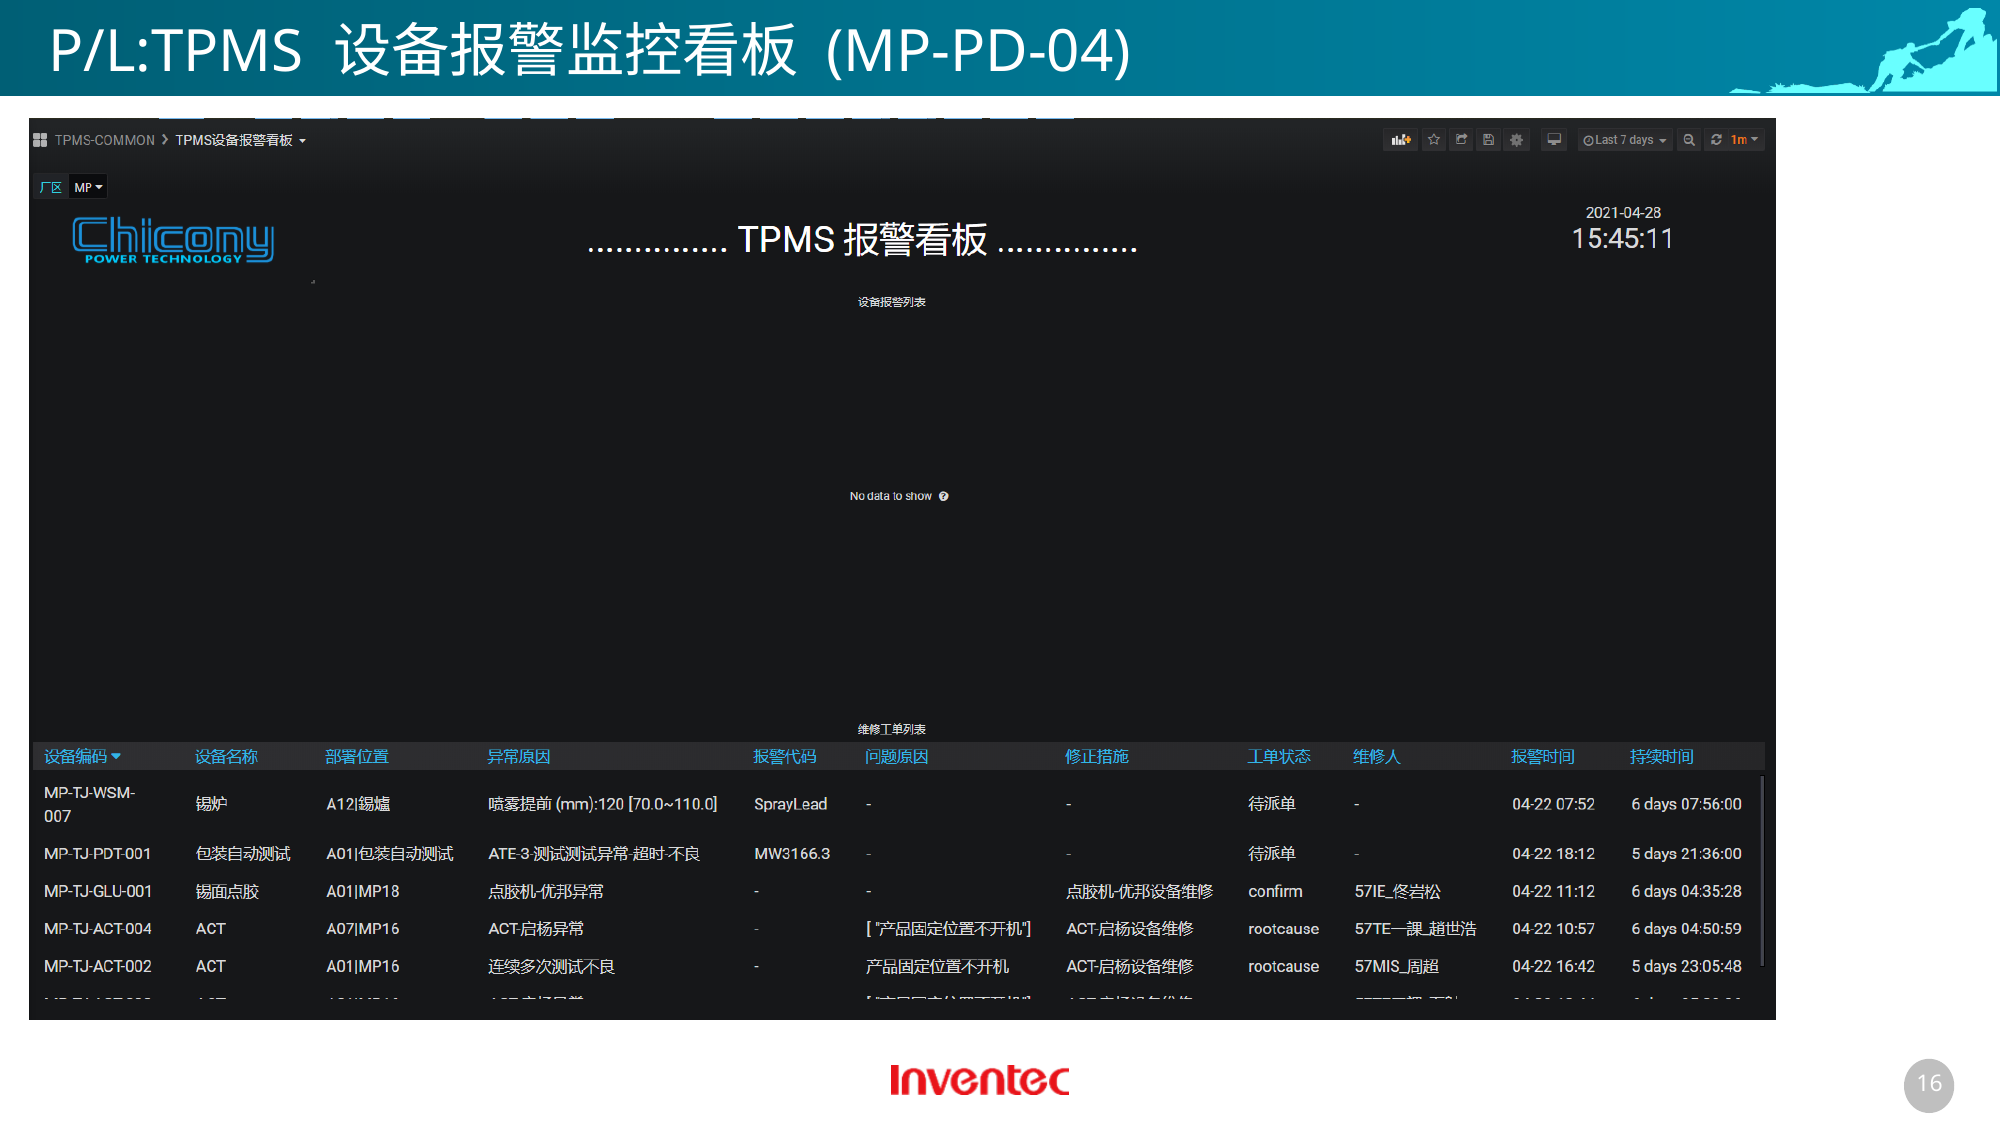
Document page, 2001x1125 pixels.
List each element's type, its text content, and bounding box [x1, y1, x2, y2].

picture [29, 118, 1776, 1020]
title P/L:TPMS 设备报警监控看板 (MP-PD-04) [33, 13, 1191, 93]
picture [891, 1065, 1069, 1095]
